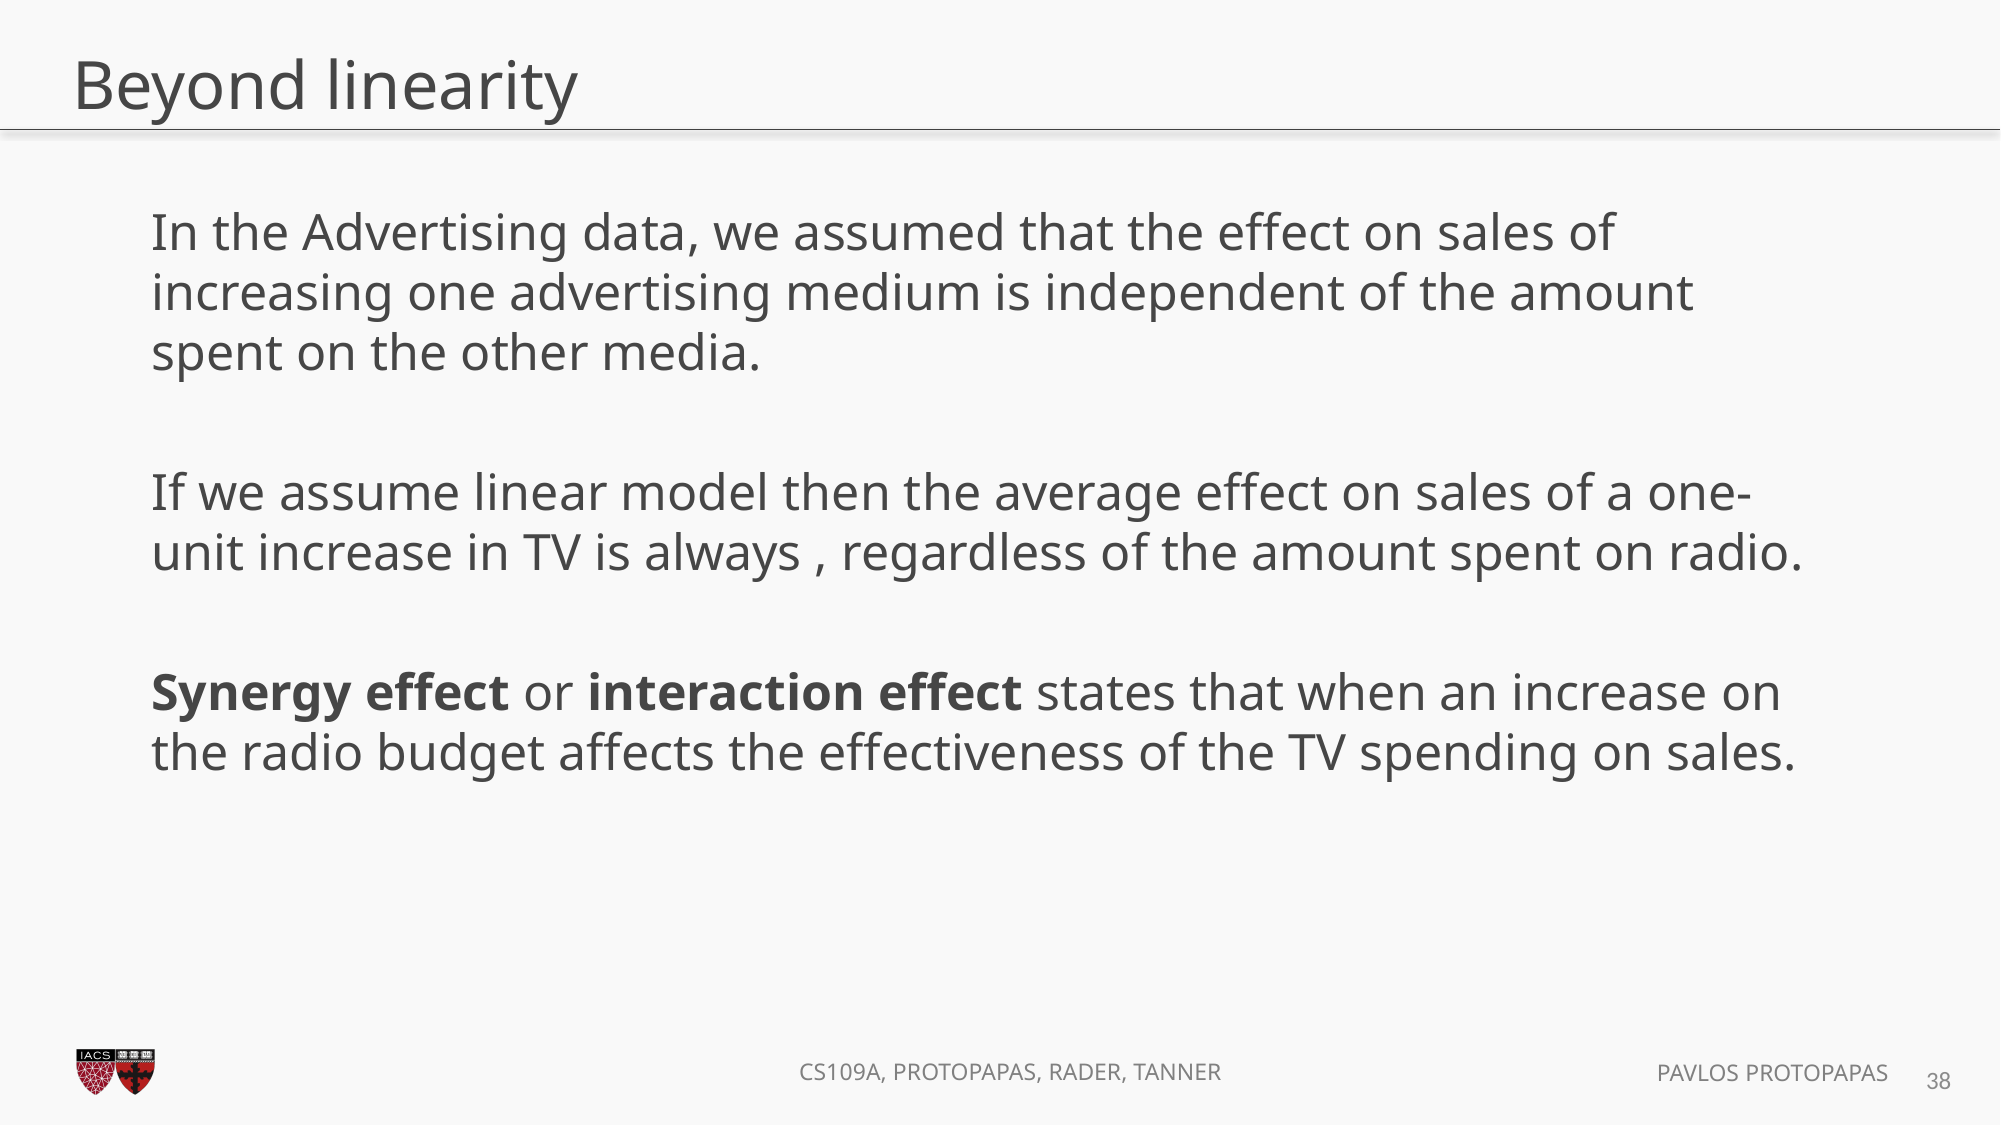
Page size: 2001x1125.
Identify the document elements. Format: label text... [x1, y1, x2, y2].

picture [75, 1049, 155, 1095]
slide_number 38 [1500, 1050, 1967, 1110]
title Beyond linearity [57, 35, 1943, 162]
